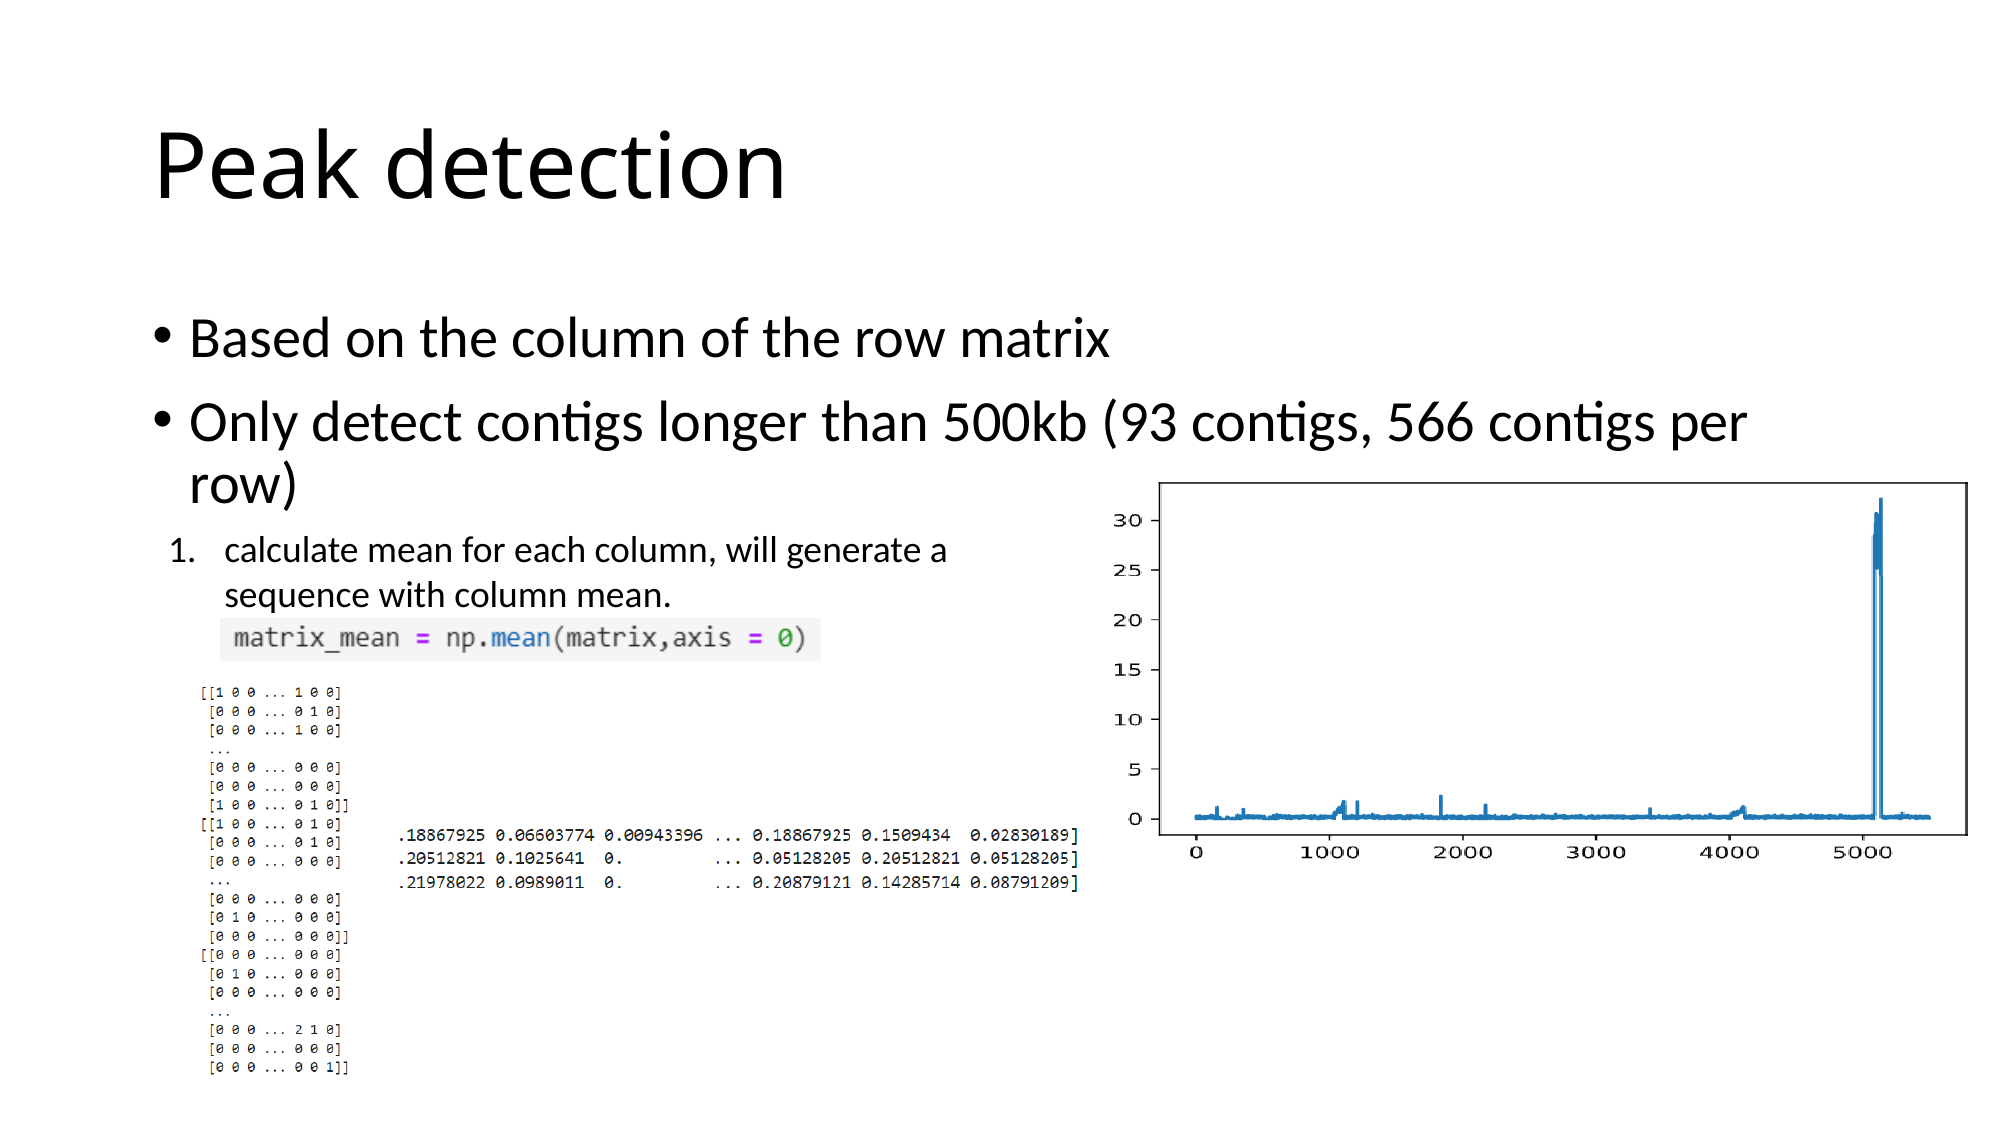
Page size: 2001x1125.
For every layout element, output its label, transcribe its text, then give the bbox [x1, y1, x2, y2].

title Peak detection [137, 59, 1863, 278]
list Based on the column of the row matrix Only detect contigs longer than 500kb (93 contigs, 566 contigs per row) [137, 299, 1863, 1014]
text_box calculate mean for each column, will generate a sequence with column mean. [153, 517, 1086, 1125]
picture [178, 470, 2000, 1075]
picture [220, 618, 821, 661]
